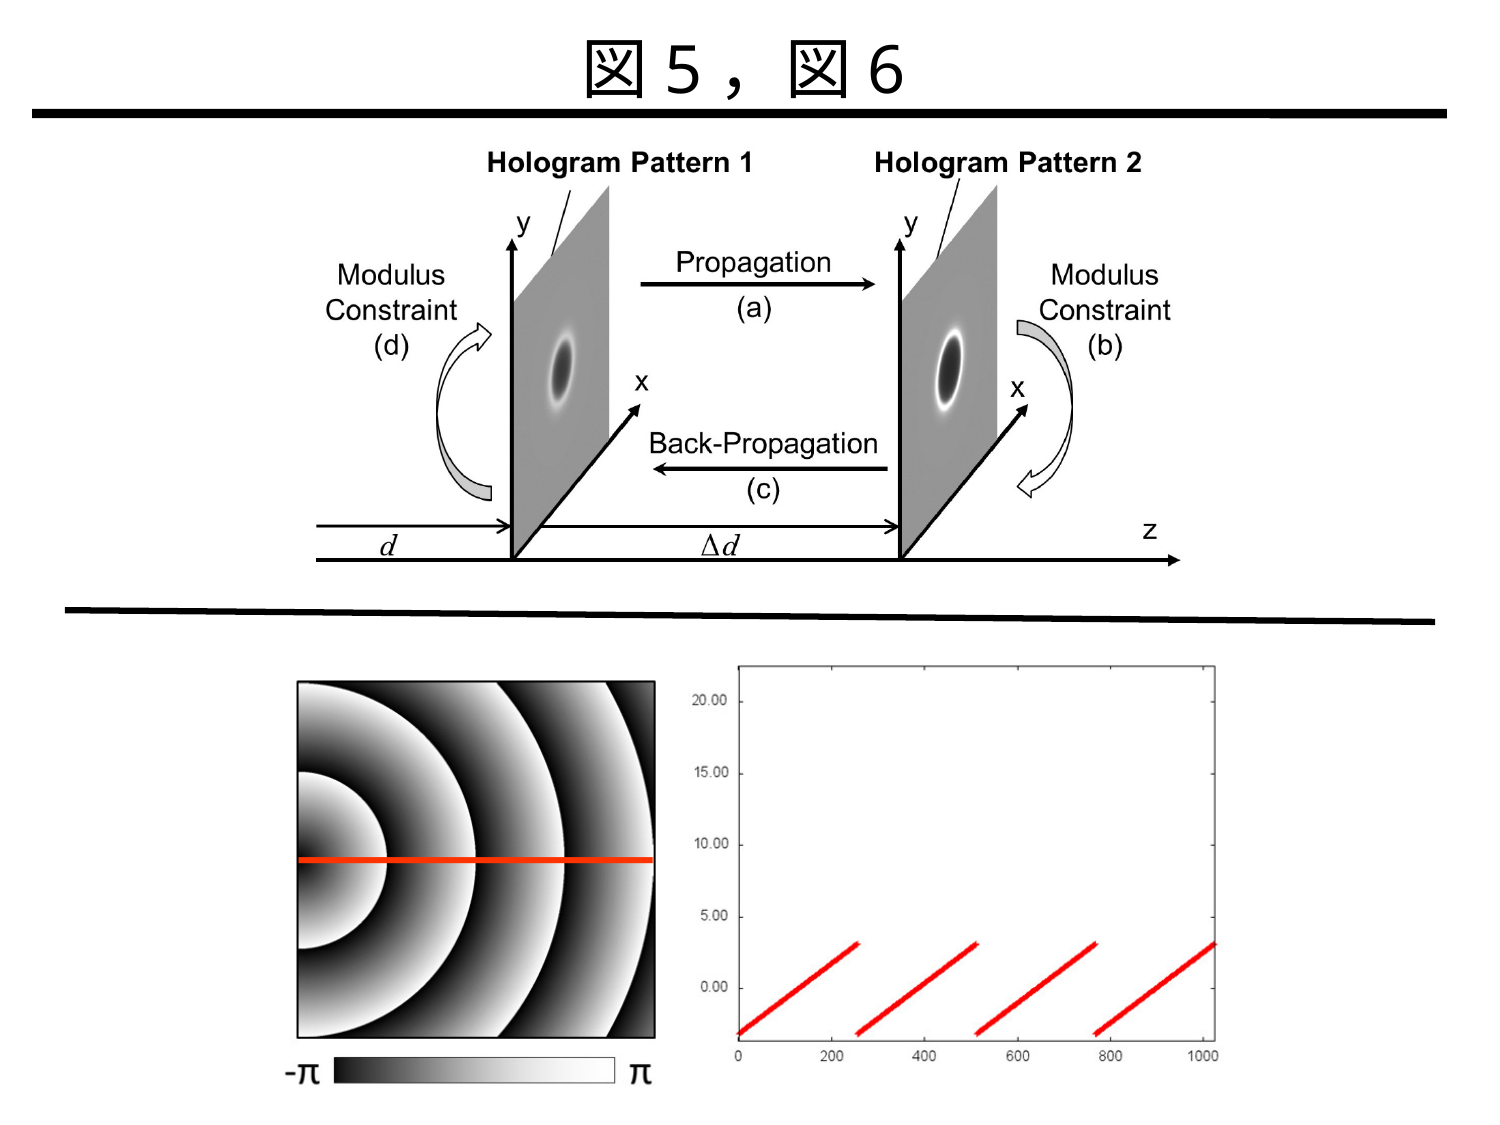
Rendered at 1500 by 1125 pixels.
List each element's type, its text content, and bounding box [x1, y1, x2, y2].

text_box 図5，図6 [566, 19, 921, 114]
picture [306, 135, 1193, 579]
picture [258, 648, 1242, 1121]
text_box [64, 610, 1436, 622]
